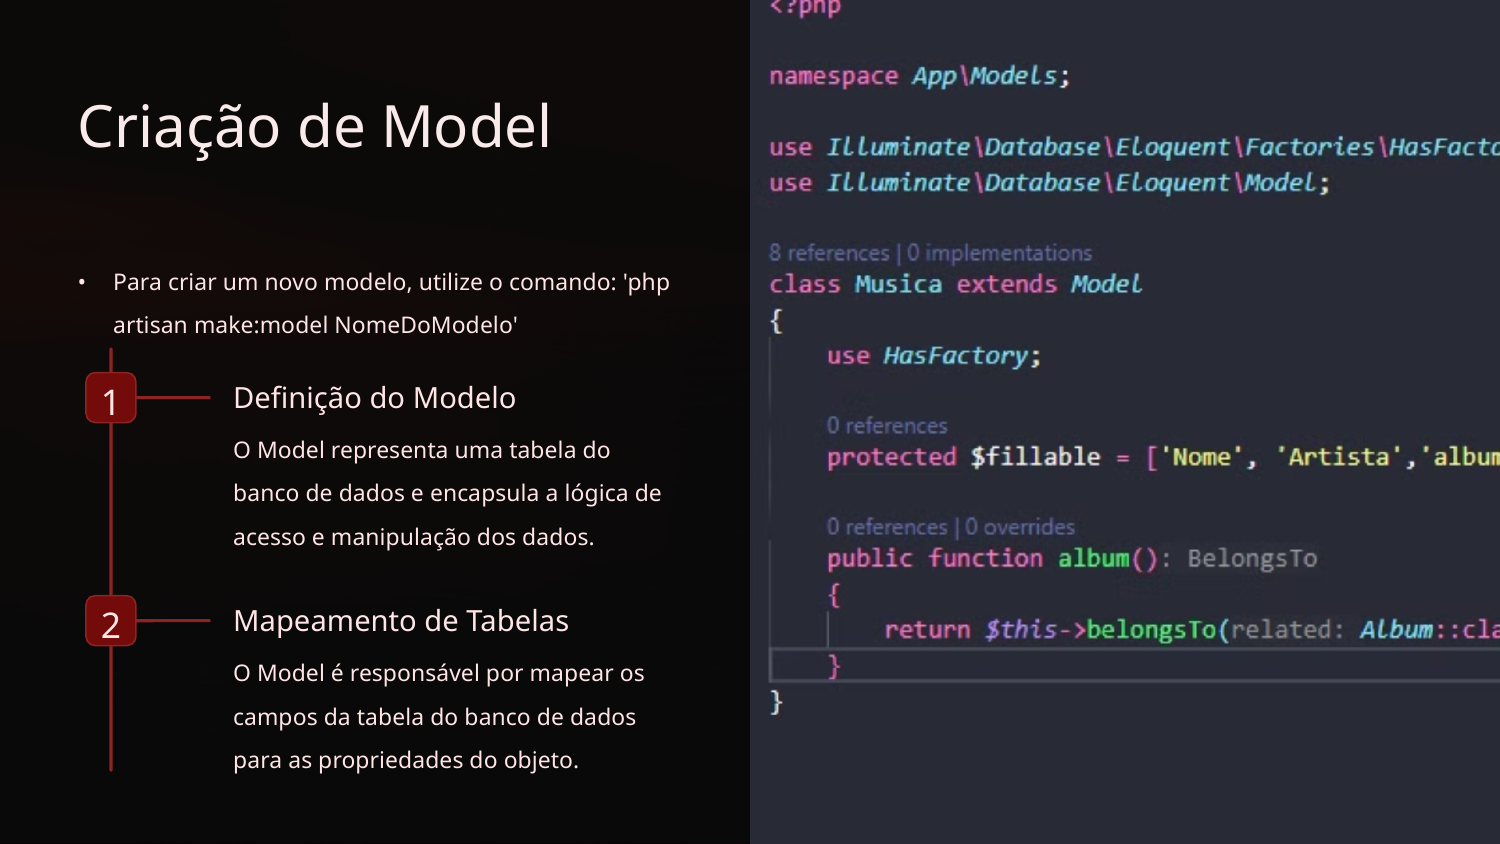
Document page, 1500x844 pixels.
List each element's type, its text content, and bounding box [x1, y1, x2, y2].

text_box [85, 595, 136, 646]
text_box Definição do Modelo [233, 369, 581, 407]
text_box [136, 396, 211, 400]
text_box [109, 347, 113, 372]
picture [749, 0, 1500, 844]
text_box Criação de Model [77, 72, 673, 219]
text_box [85, 372, 136, 423]
text_box [136, 619, 211, 623]
text_box 2 [96, 603, 126, 639]
text_box Para criar um novo modelo, utilize o comando: 'php artisan make:model NomeDoModelo' [77, 251, 673, 323]
text_box O Model é responsável por mapear os campos da tabela do banco de dados para as propriedades do objeto. [233, 642, 673, 750]
text_box [109, 646, 113, 772]
text_box [109, 423, 113, 595]
text_box 1 [100, 380, 122, 416]
text_box O Model representa uma tabela do banco de dados e encapsula a lógica de acesso e manipulação dos dados. [233, 419, 673, 527]
text_box Mapeamento de Tabelas [233, 592, 656, 630]
